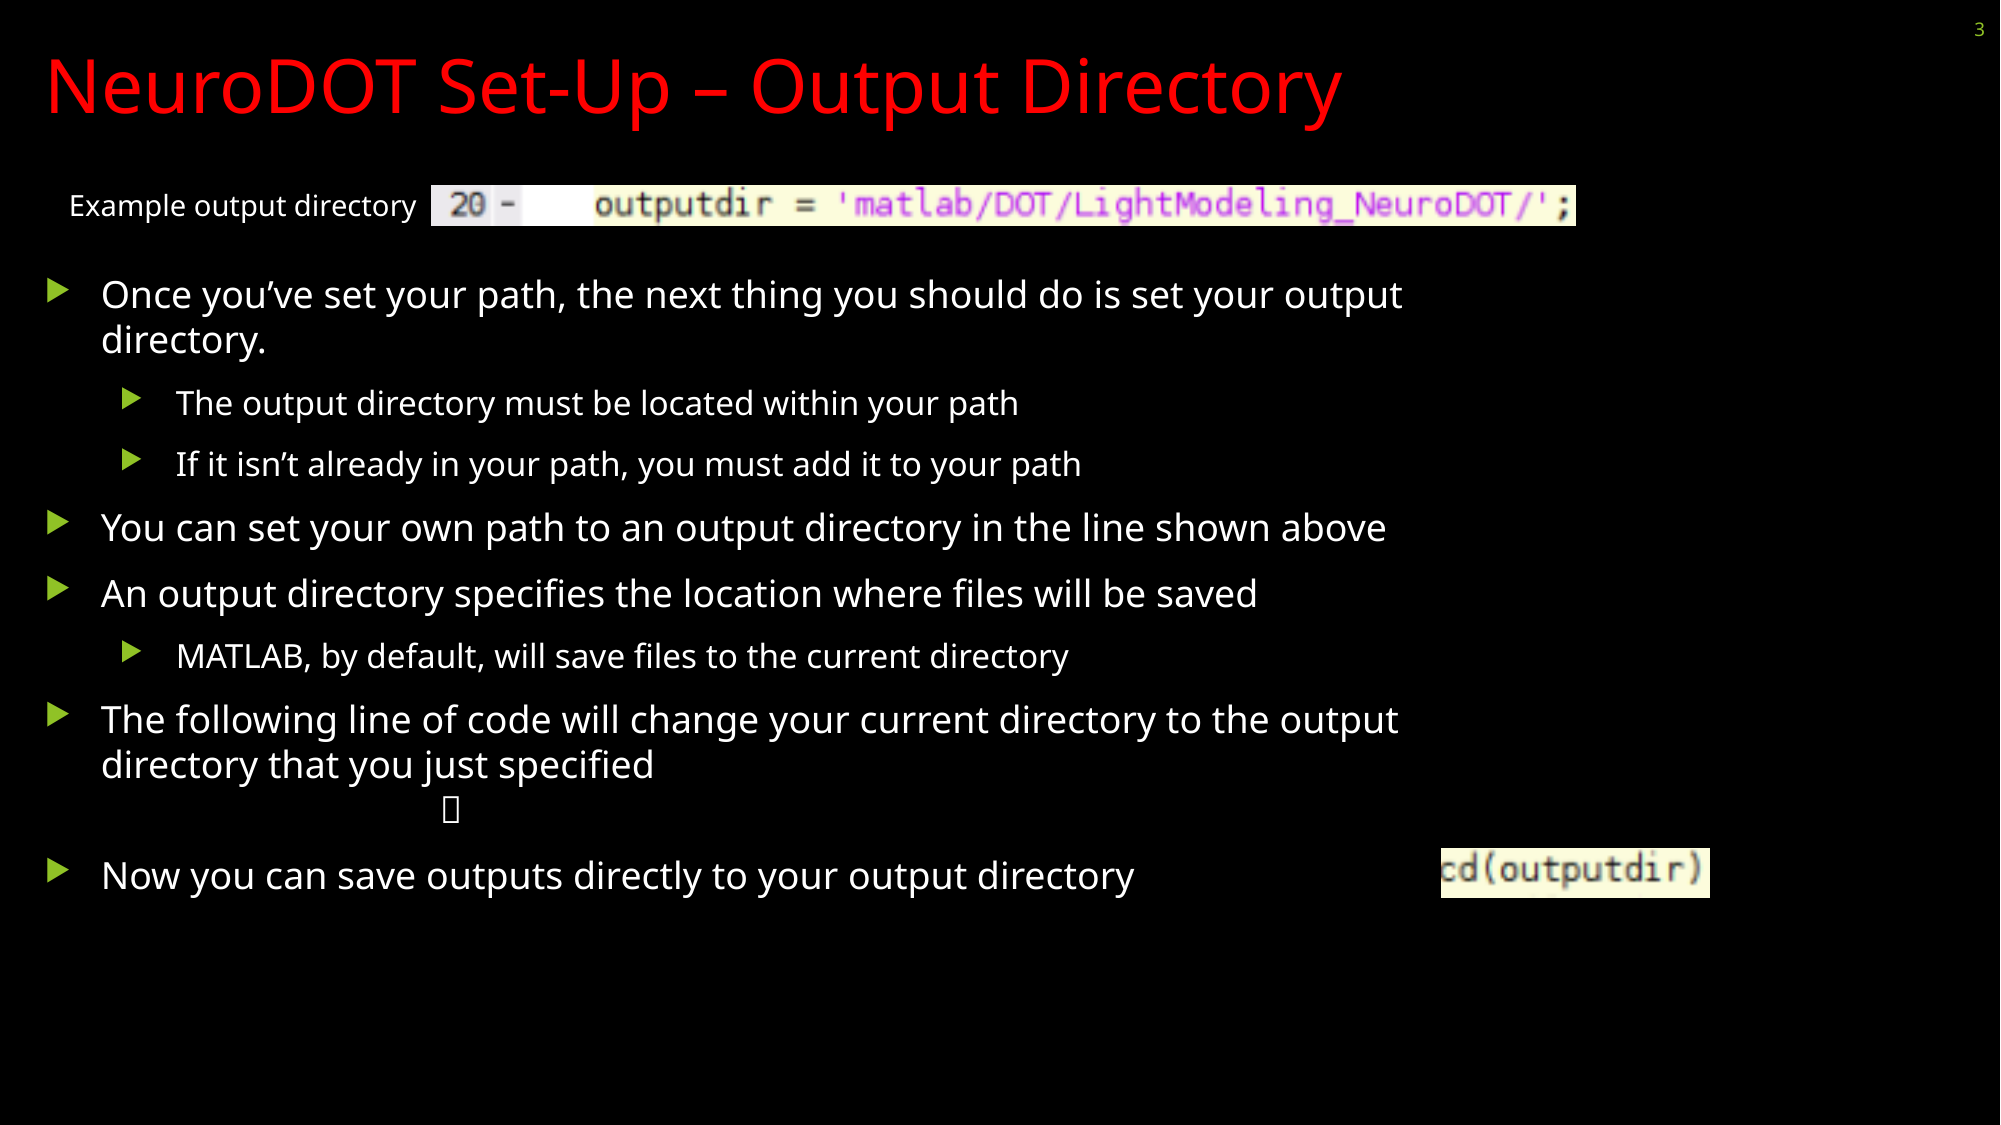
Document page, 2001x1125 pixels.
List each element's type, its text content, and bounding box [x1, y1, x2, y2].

text_box NeuroDOT Set-Up – Output Directory [29, 9, 2000, 159]
picture [1441, 848, 1710, 898]
text_box Example output directory [54, 180, 432, 230]
picture [431, 185, 1577, 226]
text_box Once you’ve set your path, the next thing you should do is set your output directory. The output directory must be located within your path If it isn’t already in your path, you must add it to your path You can set your own path to an output directory in the line shown above An output directory specifies the location where files will be saved MATLAB, by default, will save files to the current directory The following line of code will change your current directory to the output directory that you just specified  Now you can save outputs directly to your output directory [29, 264, 1427, 950]
slide_number 3 [1887, 0, 2000, 60]
